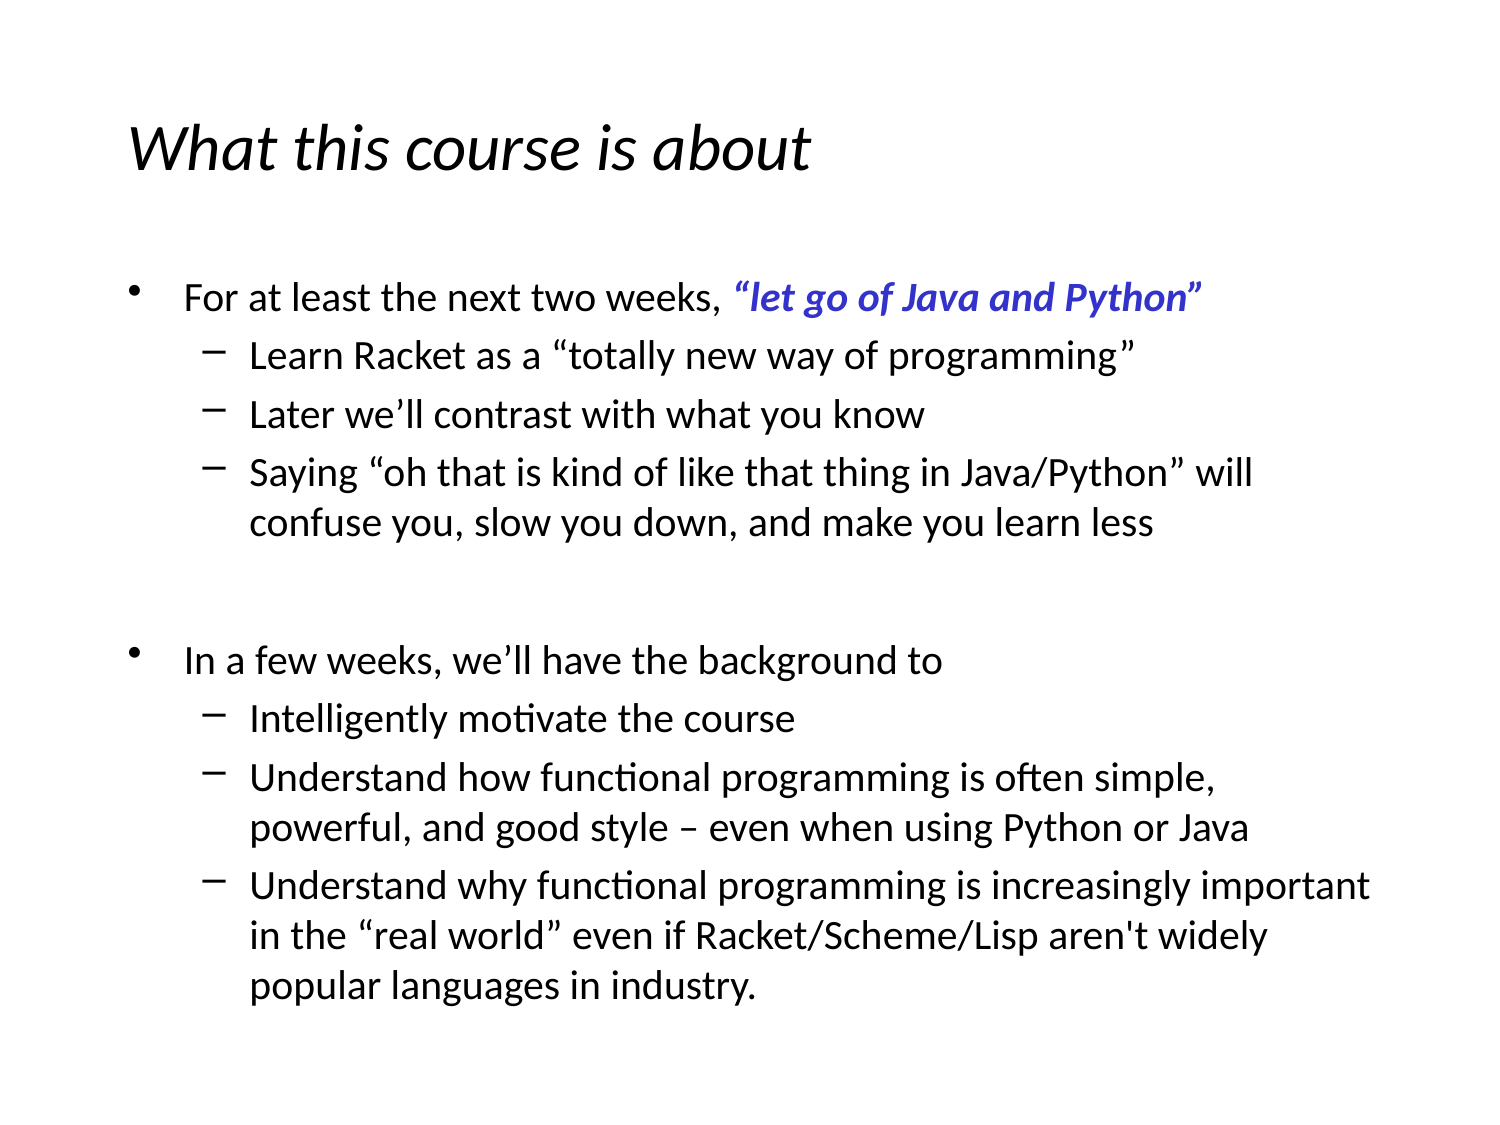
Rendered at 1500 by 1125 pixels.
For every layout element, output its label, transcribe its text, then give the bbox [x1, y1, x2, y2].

list For at least the next two weeks, “let go of Java and Python” Learn Racket as a “totally new way of programming” Later we’ll contrast with what you know Saying “oh that is kind of like that thing in Java/Python” will confuse you, slow you down, and make you learn less In a few weeks, we’ll have the background to Intelligently motivate the course Understand how functional programming is often simple, powerful, and good style – even when using Python or Java Understand why functional programming is increasingly important in the “real world” even if Racket/Scheme/Lisp aren't widely popular languages in industry. [112, 262, 1388, 1001]
title What this course is about [112, 49, 1388, 238]
